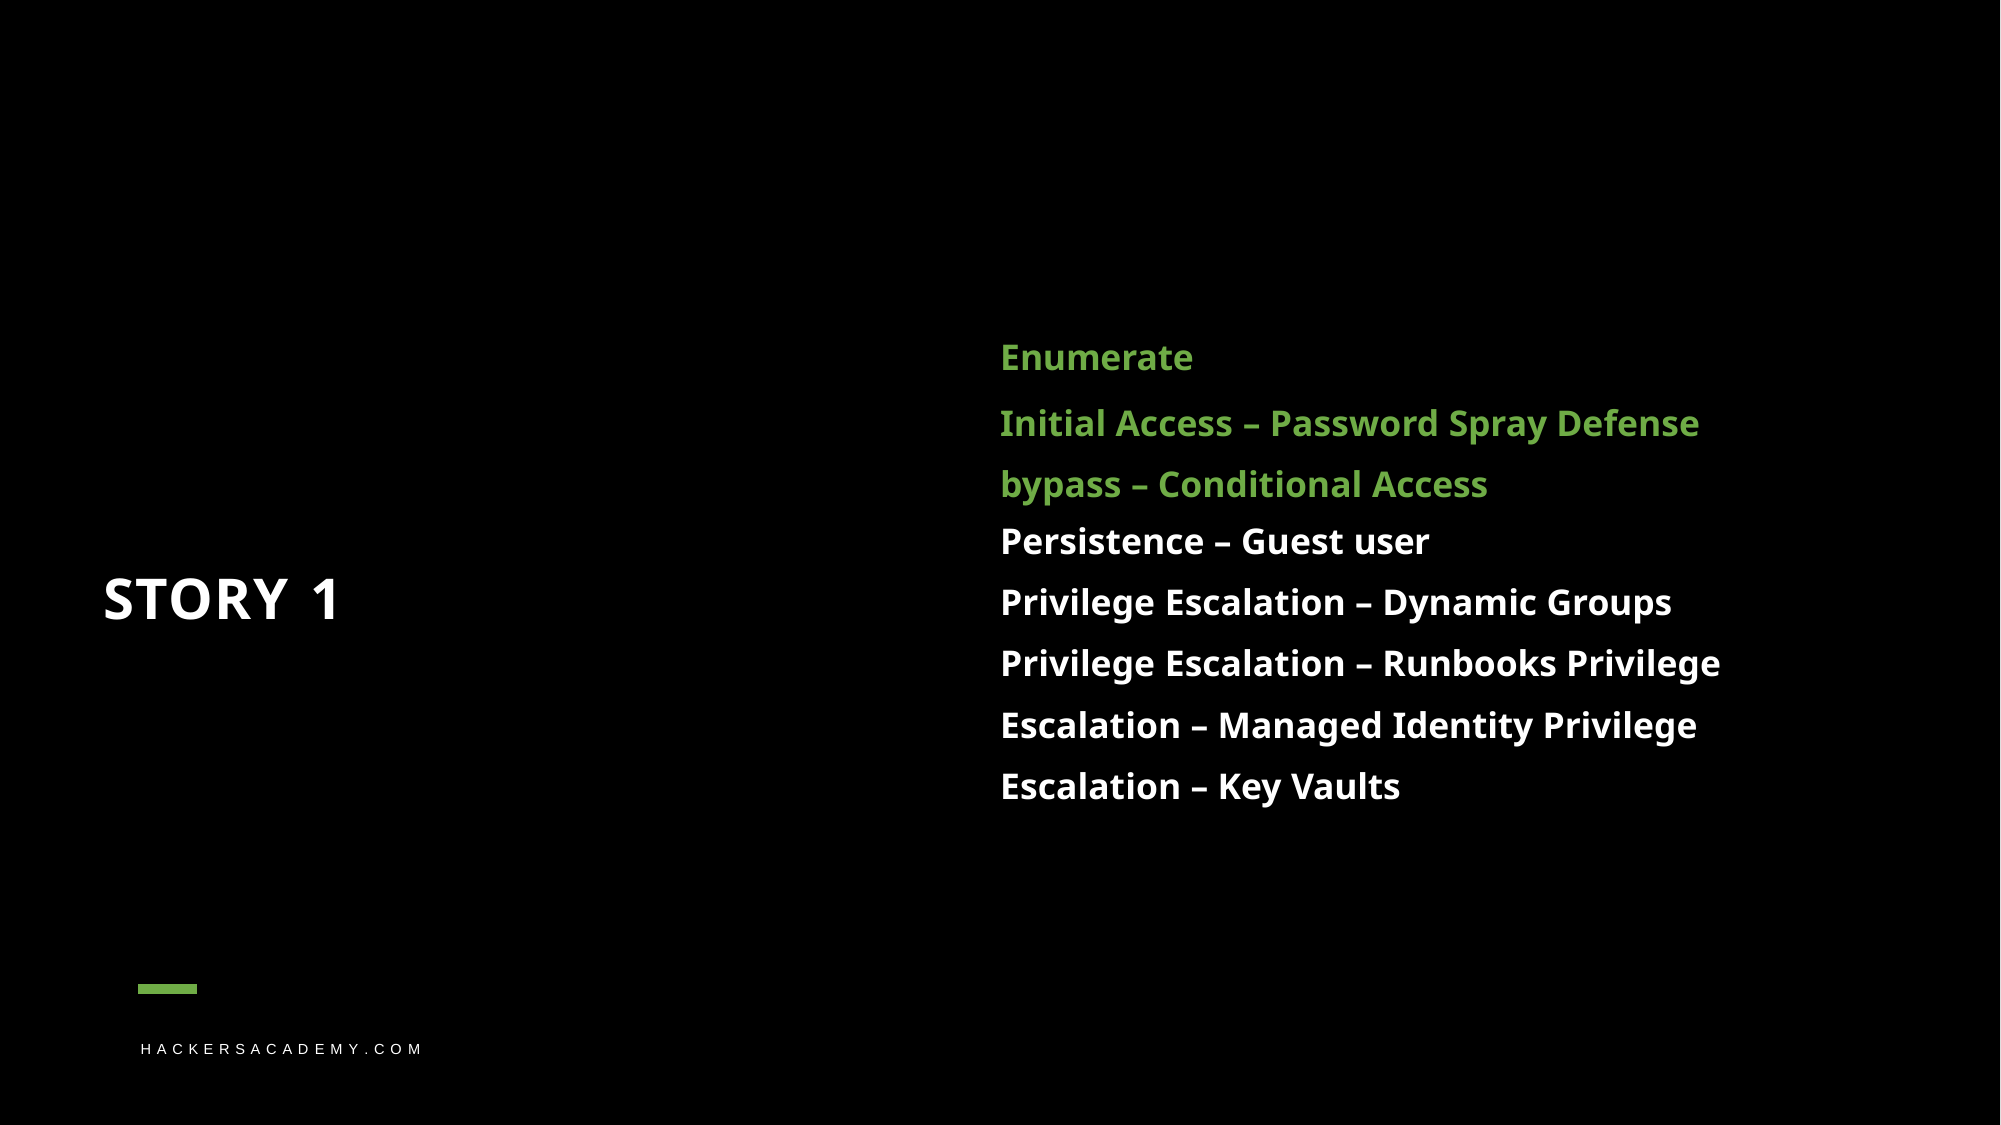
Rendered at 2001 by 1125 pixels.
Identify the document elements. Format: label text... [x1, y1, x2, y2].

footer H A C K E R S A C A D E M Y . C O M [138, 1039, 426, 1125]
text_box STORY 1 [100, 561, 392, 632]
text_box Enumerate Initial Access – Password Spray Defense bypass – Conditional Access Persistence – Guest user Privilege Escalation – Dynamic Groups Privilege Escalation – Runbooks Privilege Escalation – Managed Identity Privilege Escalation – Key Vaults [998, 314, 1767, 807]
